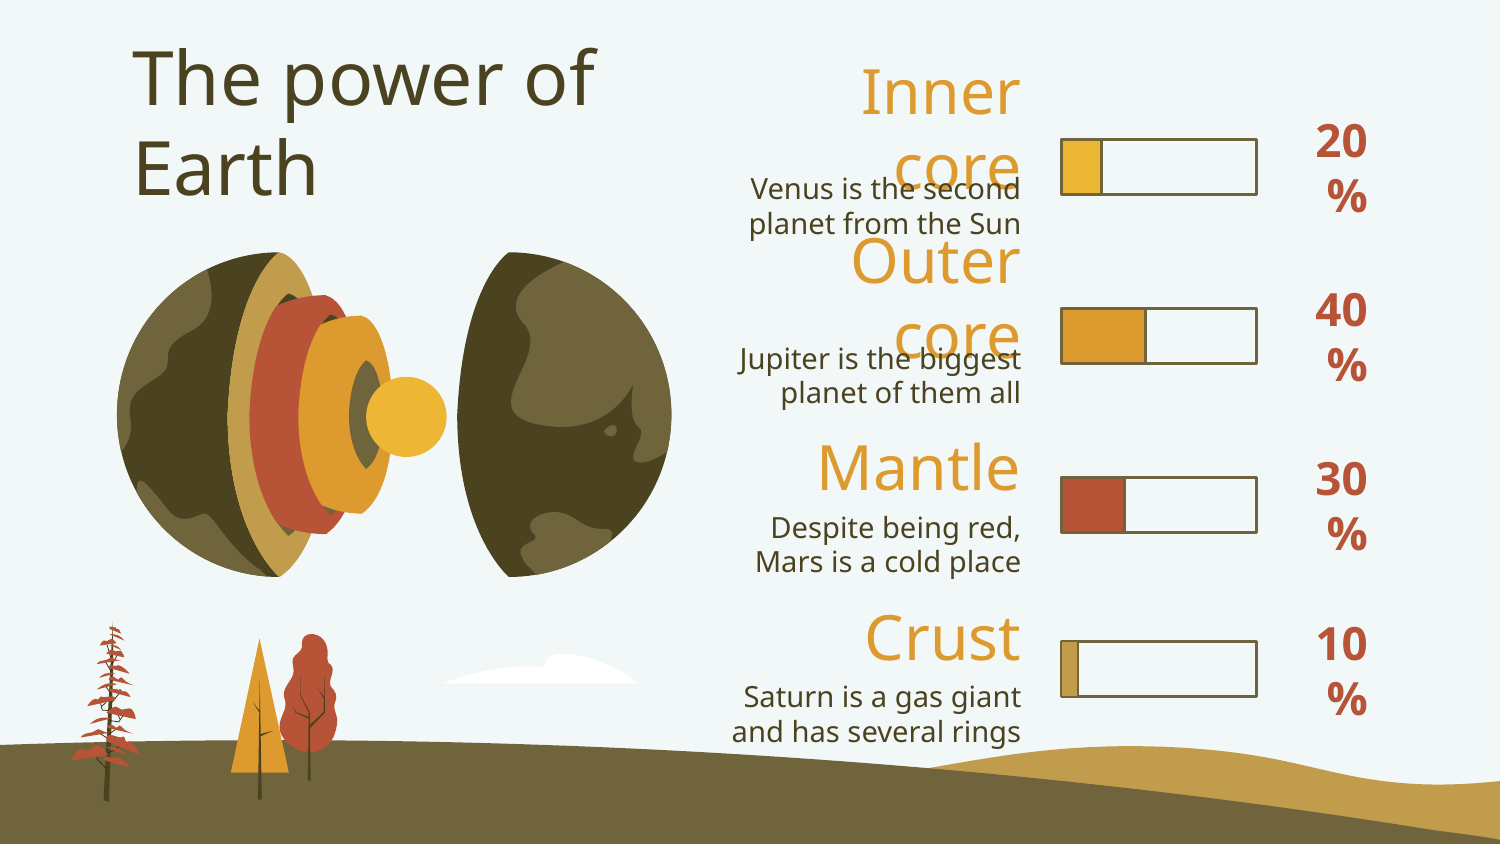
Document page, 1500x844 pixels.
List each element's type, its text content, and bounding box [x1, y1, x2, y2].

subtitle Crust [714, 595, 1037, 674]
title The power of Earth [116, 76, 715, 165]
subtitle Mantle [714, 426, 1037, 504]
subtitle Jupiter is the biggest planet of them all [683, 335, 1037, 415]
subtitle Despite being red, Mars is a cold place [683, 504, 1037, 583]
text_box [116, 252, 672, 578]
text_box [1102, 139, 1257, 195]
text_box [1061, 477, 1125, 533]
subtitle Venus is the second planet from the Sun [683, 166, 1037, 245]
text_box [1146, 308, 1257, 364]
subtitle Inner core [714, 87, 1037, 166]
text_box [1061, 641, 1079, 697]
subtitle Saturn is a gas giant and has several rings [683, 674, 1037, 753]
title 40% [1265, 308, 1383, 364]
text_box [1061, 139, 1102, 195]
title 20% [1265, 139, 1383, 195]
text_box [1079, 641, 1257, 697]
subtitle Outer core [714, 257, 1037, 335]
title 30% [1265, 477, 1383, 533]
text_box [1125, 477, 1257, 533]
title 10% [1265, 642, 1383, 698]
text_box [1061, 308, 1146, 364]
